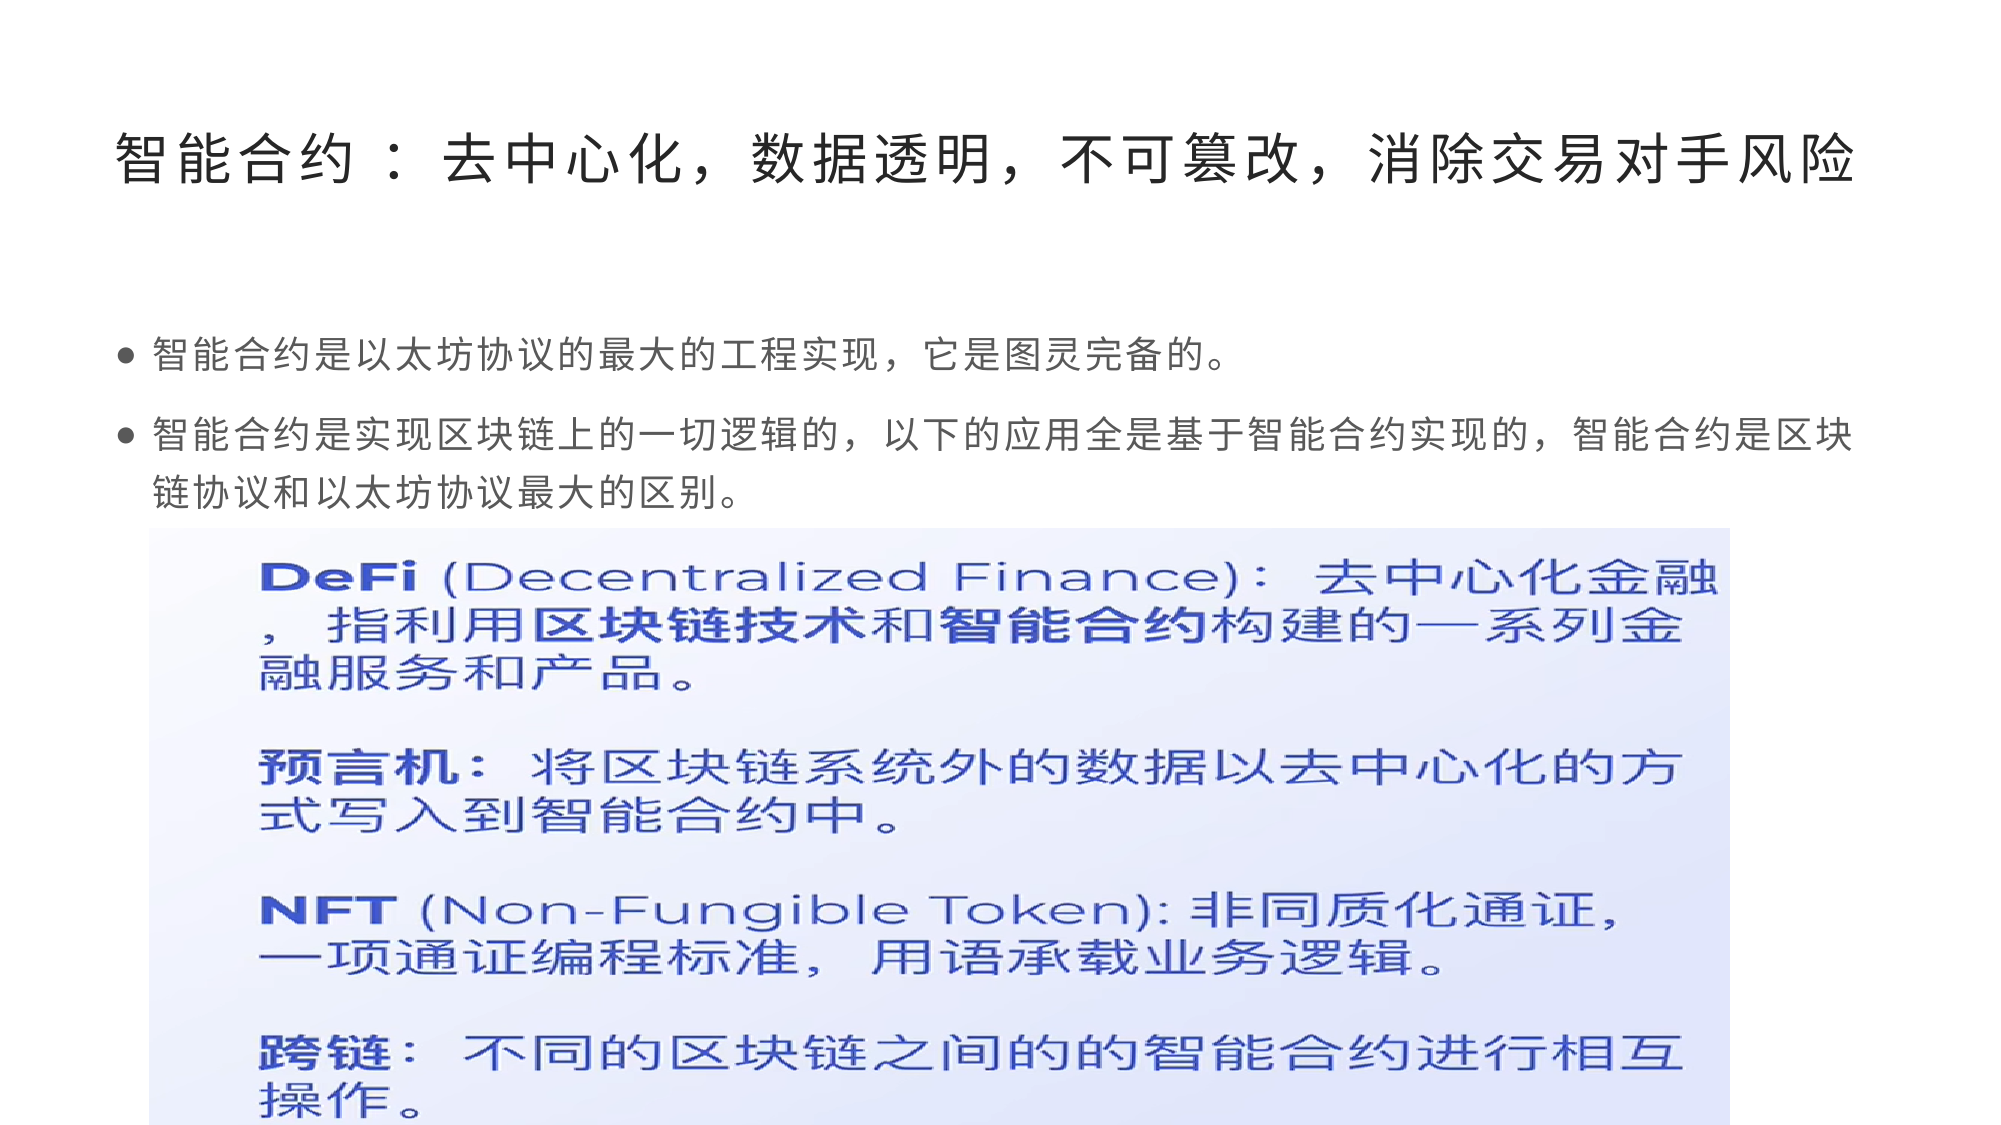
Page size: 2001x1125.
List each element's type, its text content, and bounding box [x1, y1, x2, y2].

title 智能合约 ：去中心化，数据透明，不可篡改，消除交易对手风险 [99, 99, 1900, 216]
picture [148, 528, 1731, 1125]
list 智能合约是以太坊协议的最大的工程实现，它是图灵完备的。 智能合约是实现区块链上的一切逻辑的，以下的应用全是基于智能合约实现的，智能合约是区块链协议和以太坊协议最大的区别。 [99, 244, 1900, 1026]
